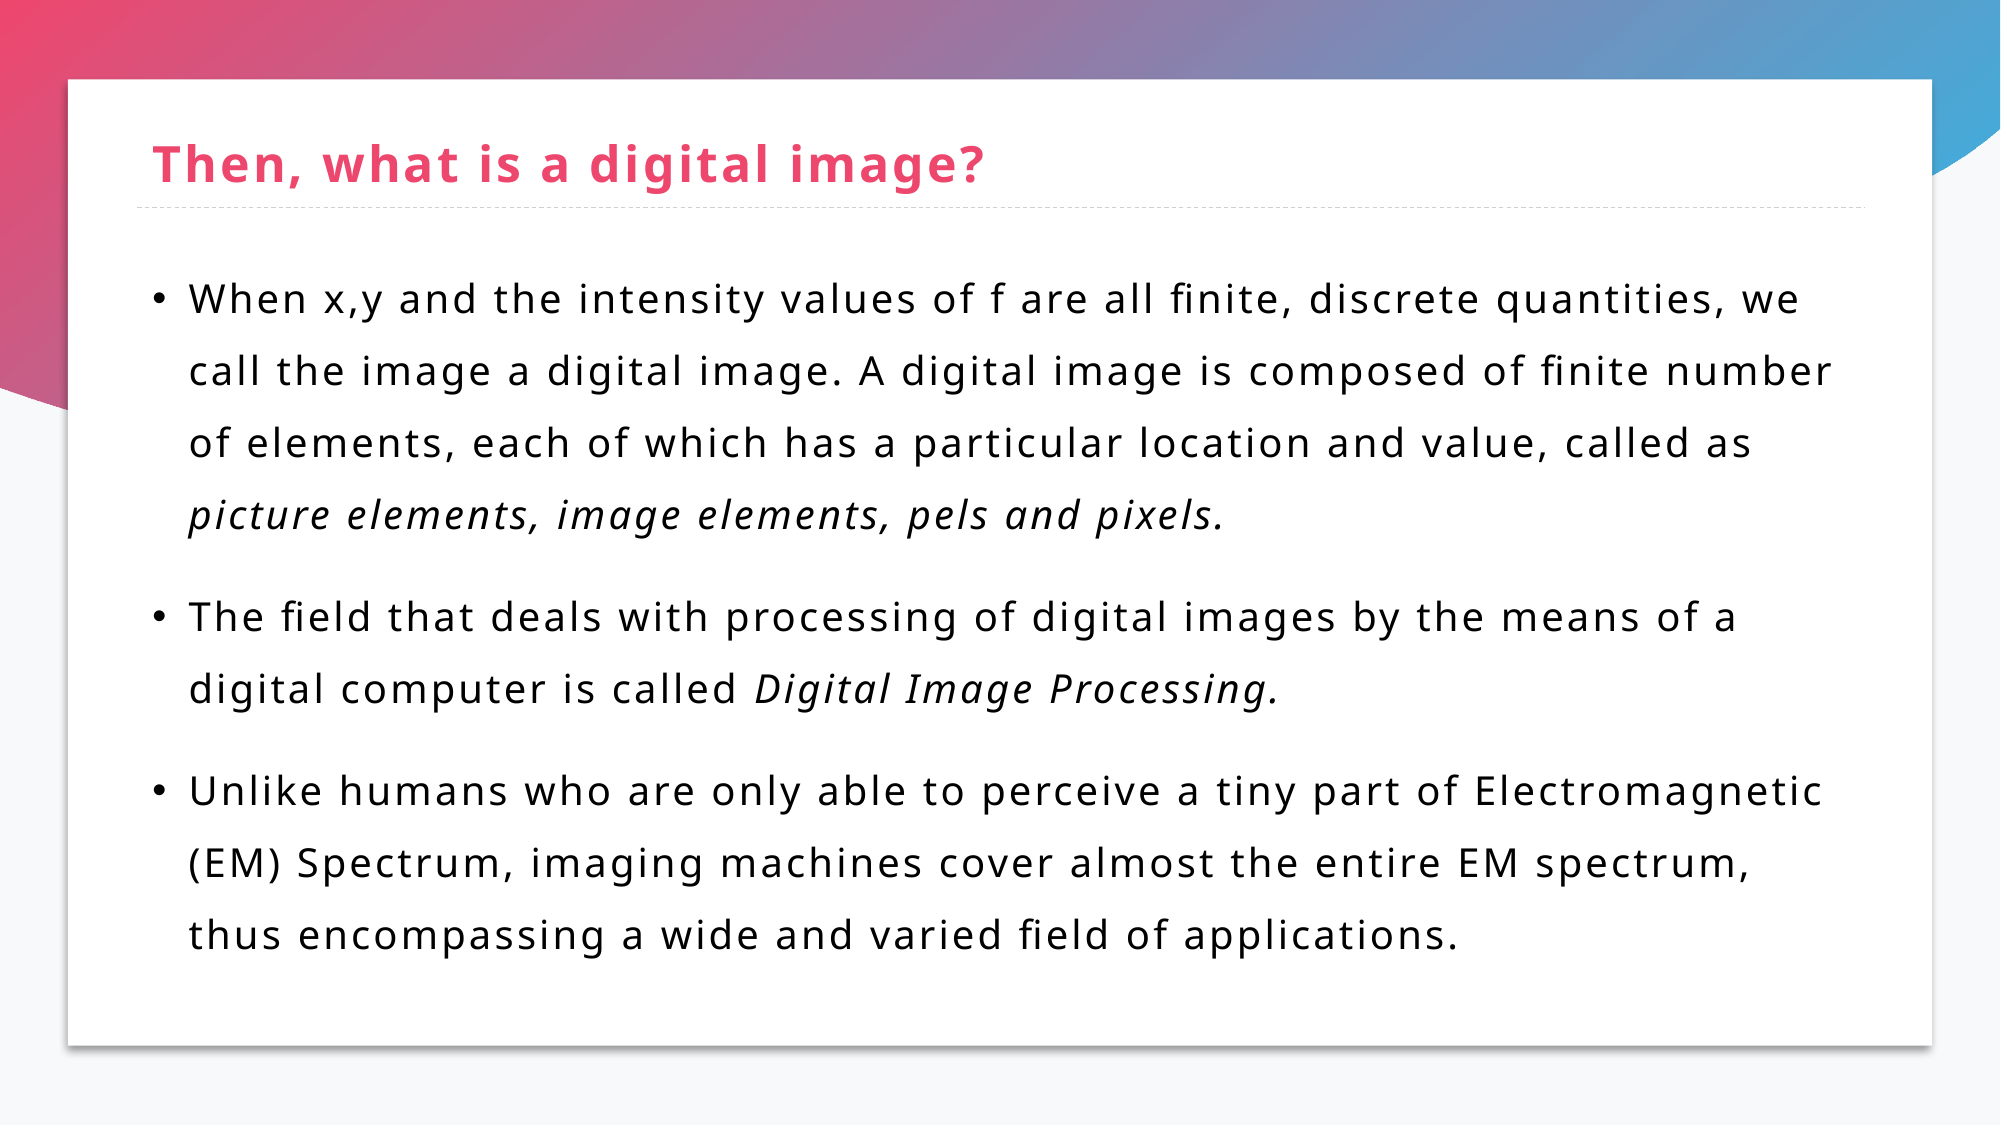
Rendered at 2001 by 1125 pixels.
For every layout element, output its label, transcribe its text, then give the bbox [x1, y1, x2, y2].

title Then, what is a digital image? [137, 90, 1863, 242]
list When x,y and the intensity values of f are all finite, discrete quantities, we call the image a digital image. A digital image is composed of finite number of elements, each of which has a particular location and value, called as picture elements, image elements, pels and pixels. The field that deals with processing of digital images by the means of a digital computer is called Digital Image Processing. Unlike humans who are only able to perceive a tiny part of Electromagnetic (EM) Spectrum, imaging machines cover almost the entire EM spectrum, thus encompassing a wide and varied field of applications. [137, 242, 1864, 1014]
